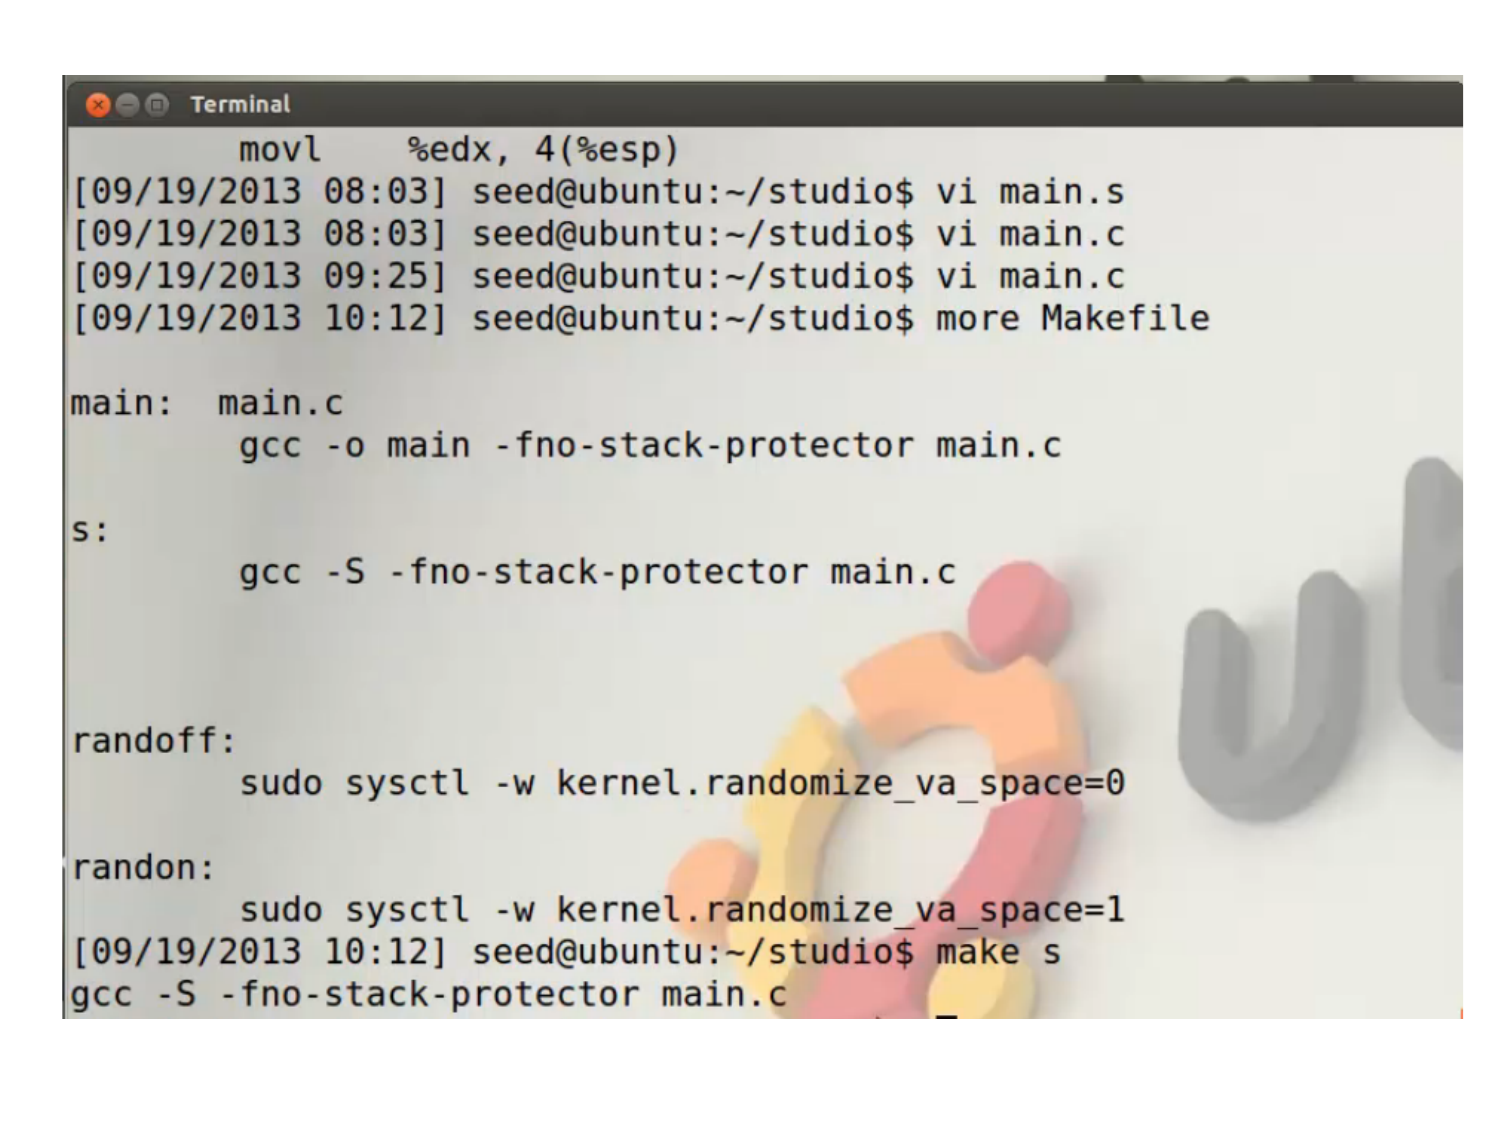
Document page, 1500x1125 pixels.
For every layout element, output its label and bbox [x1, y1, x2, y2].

picture [62, 74, 1464, 1019]
